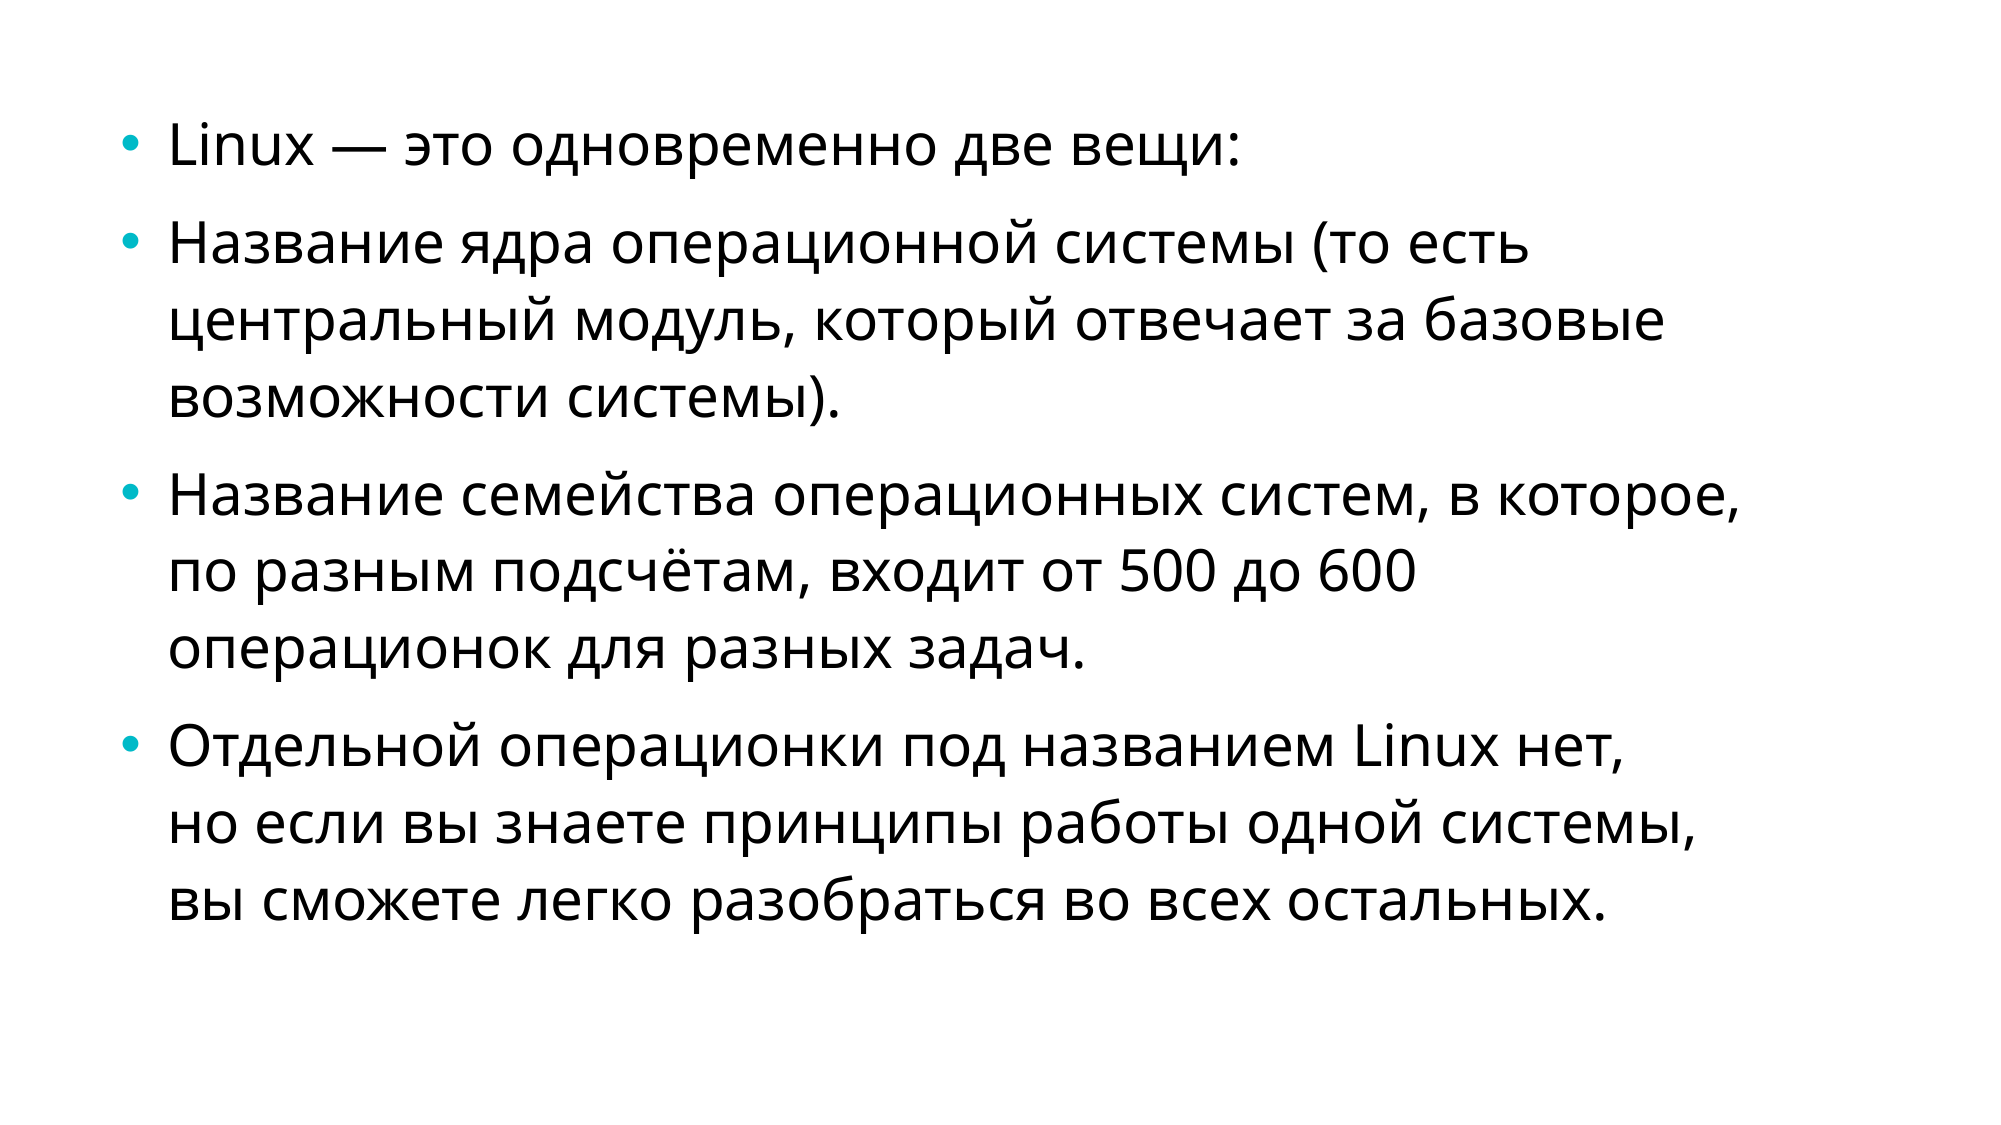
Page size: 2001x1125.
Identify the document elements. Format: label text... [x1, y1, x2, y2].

title Linux — это одновременно две вещи: Название ядра операционной системы (то есть центральный модуль, который отвечает за базовые возможности системы). Название семейства операционных систем, в которое, по разным подсчётам, входит от 500 до 600 операционок для разных задач. Отдельной операционки под названием Linux нет, но если вы знаете принципы работы одной системы, вы сможете легко разобраться во всех остальных. [105, 890, 1831, 1108]
